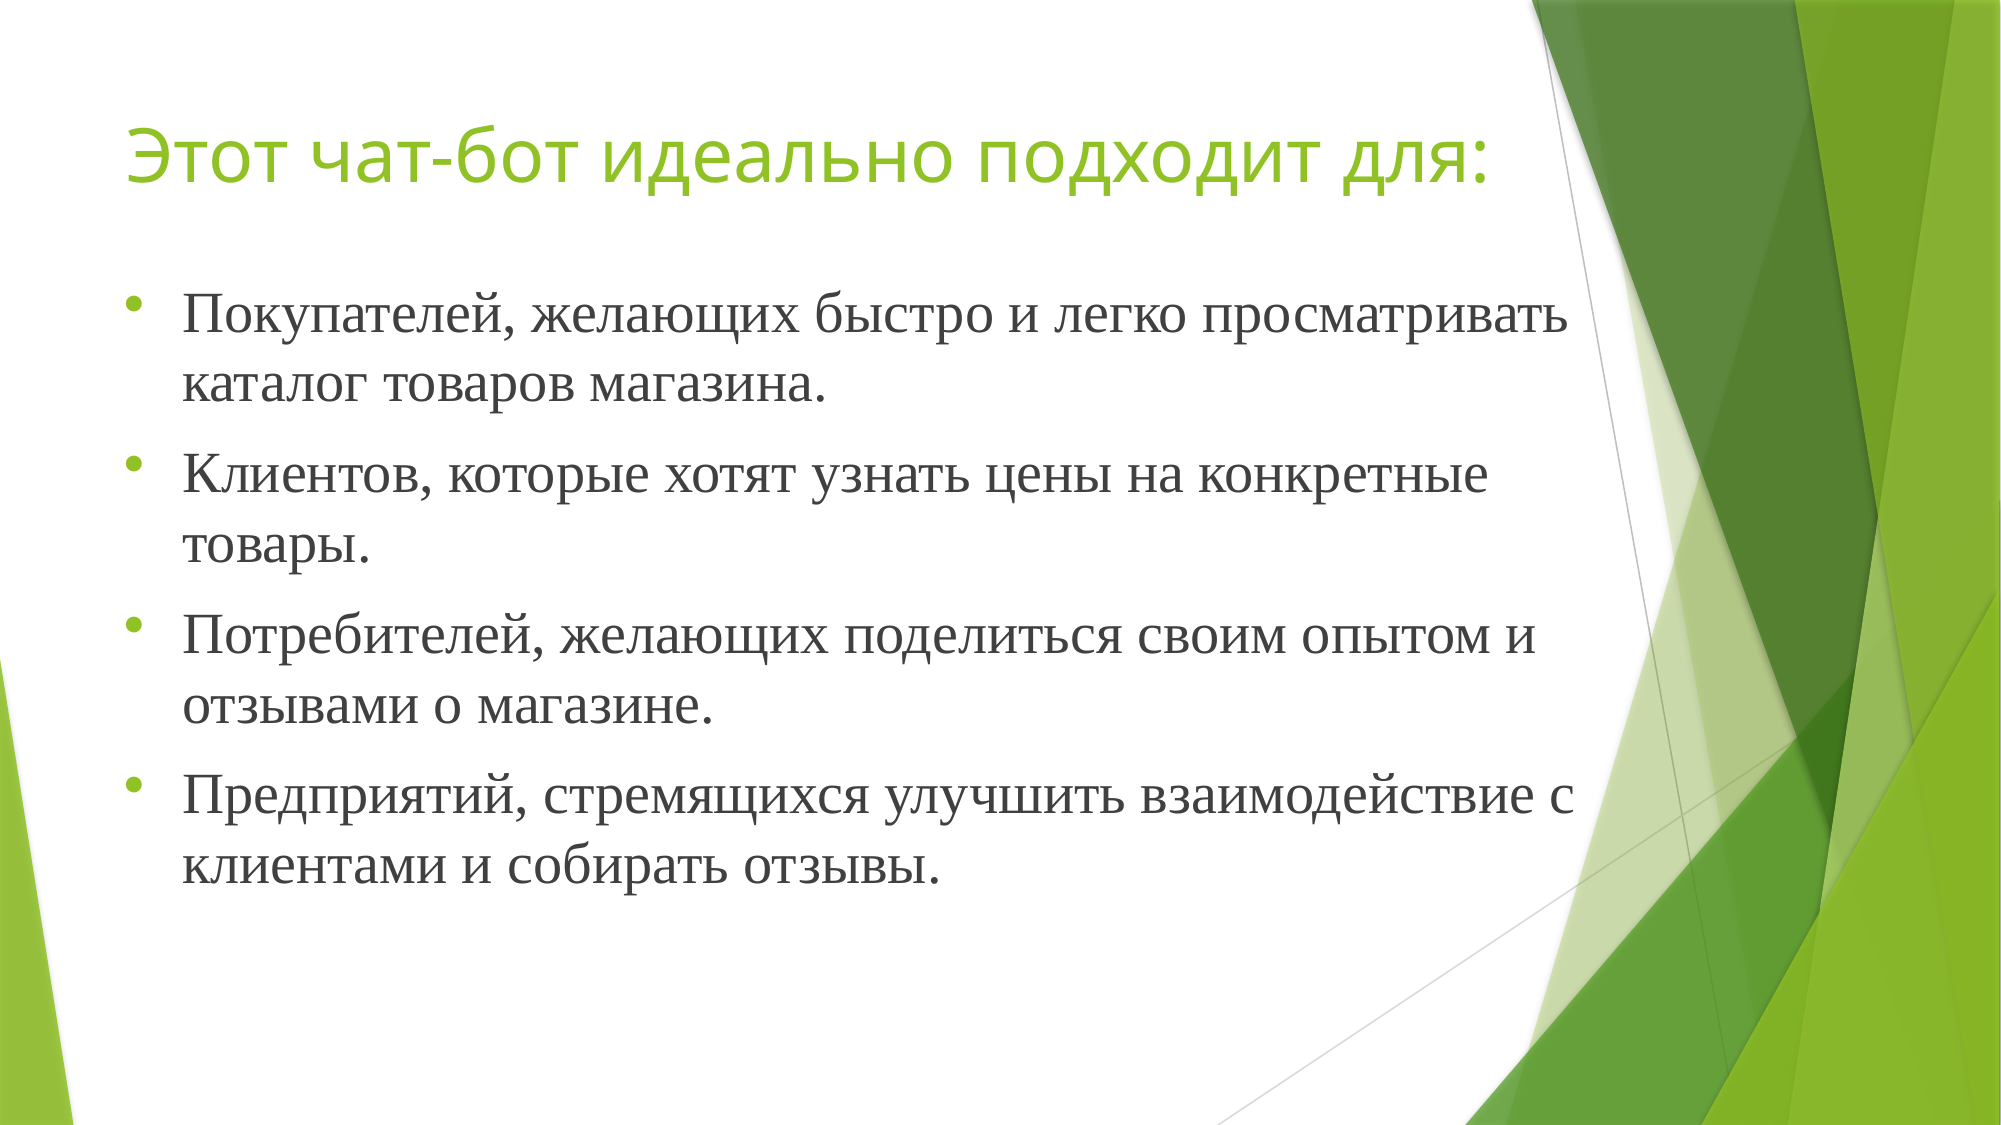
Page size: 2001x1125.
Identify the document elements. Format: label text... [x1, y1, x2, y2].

list Покупателей, желающих быстро и легко просматривать каталог товаров магазина. Клиентов, которые хотят узнать цены на конкретные товары. Потребителей, желающих поделиться своим опытом и отзывами о магазине. Предприятий, стремящихся улучшить взаимодействие с клиентами и собирать отзывы. [111, 266, 1653, 998]
title Этот чат-бот идеально подходит для: [111, 99, 1522, 266]
